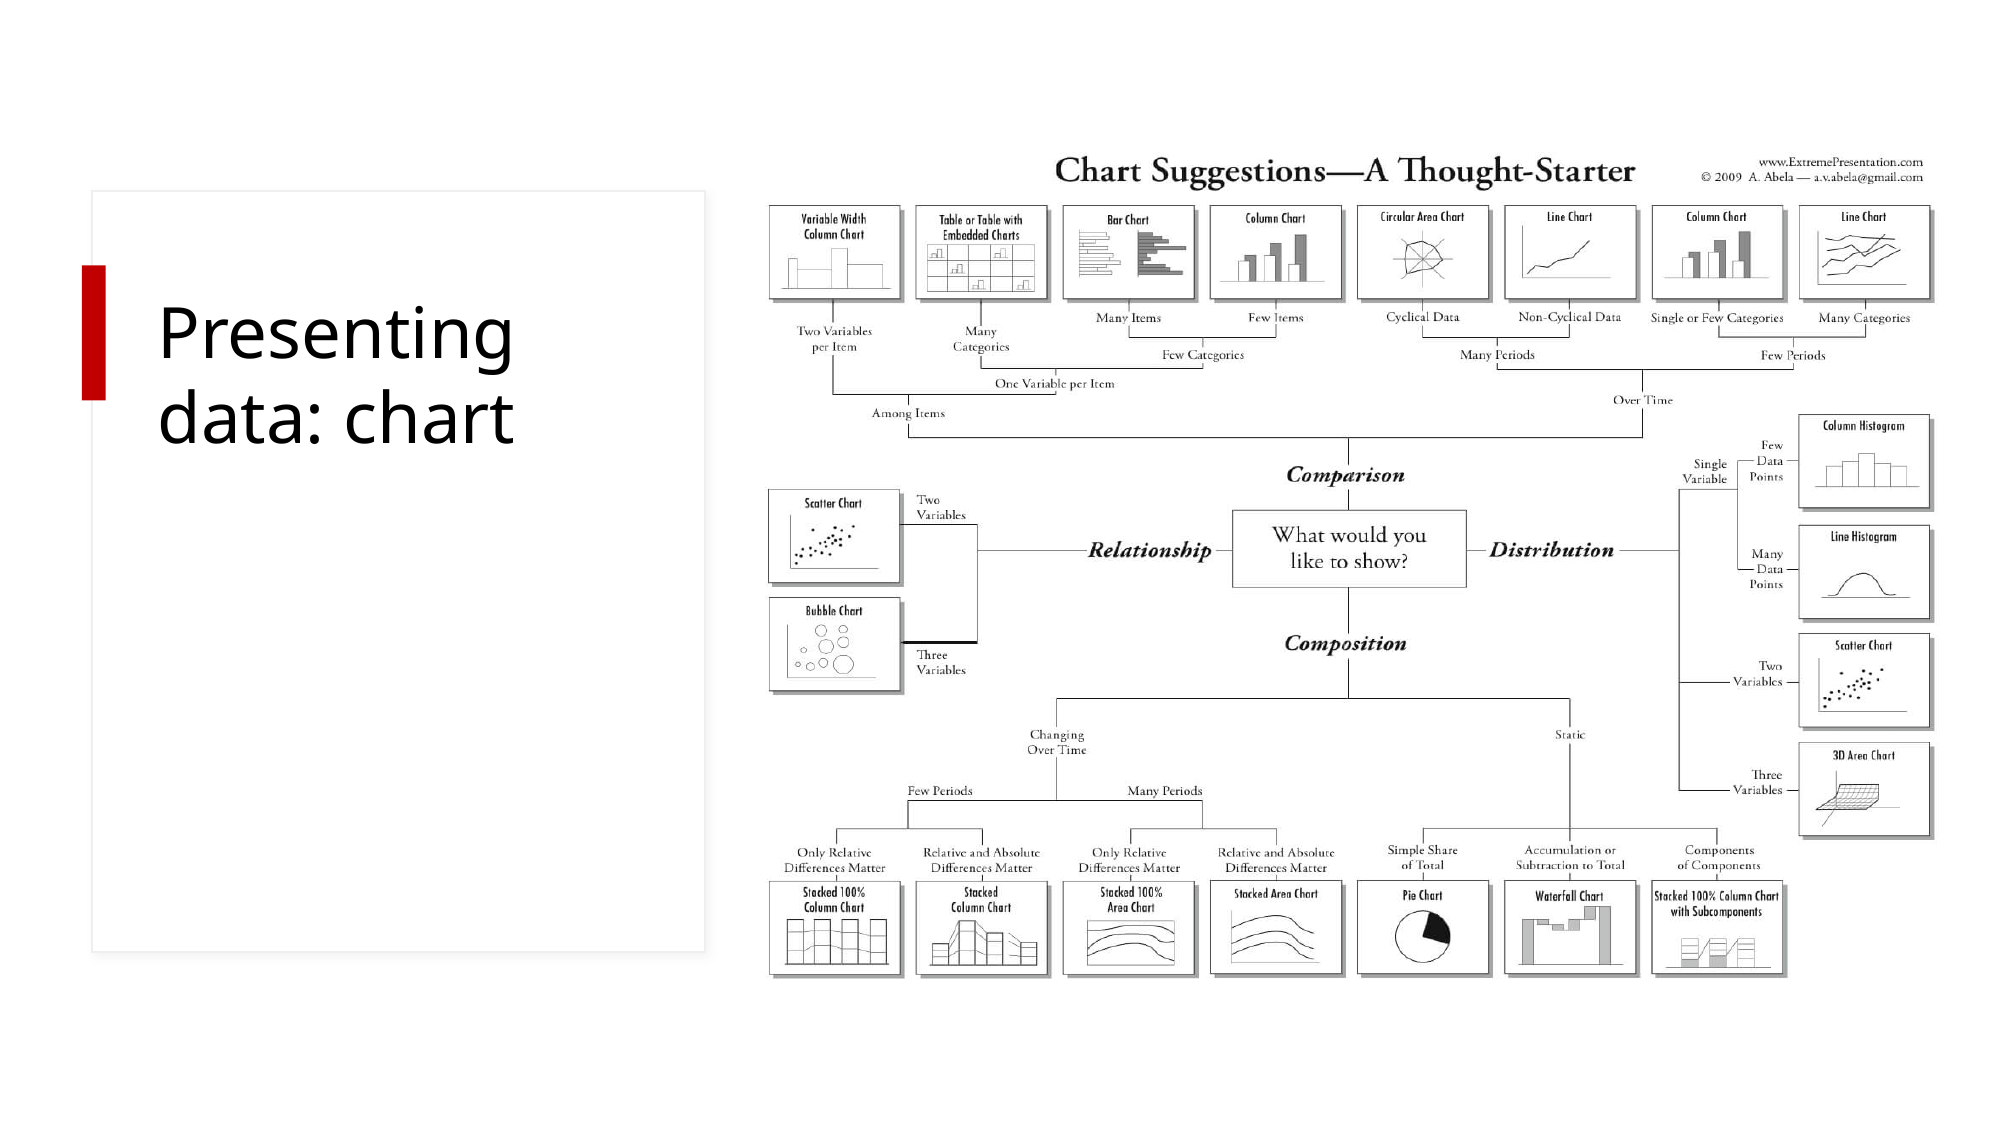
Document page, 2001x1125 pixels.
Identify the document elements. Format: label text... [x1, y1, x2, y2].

picture [764, 151, 1940, 979]
title Presenting data: chart [142, 280, 651, 561]
